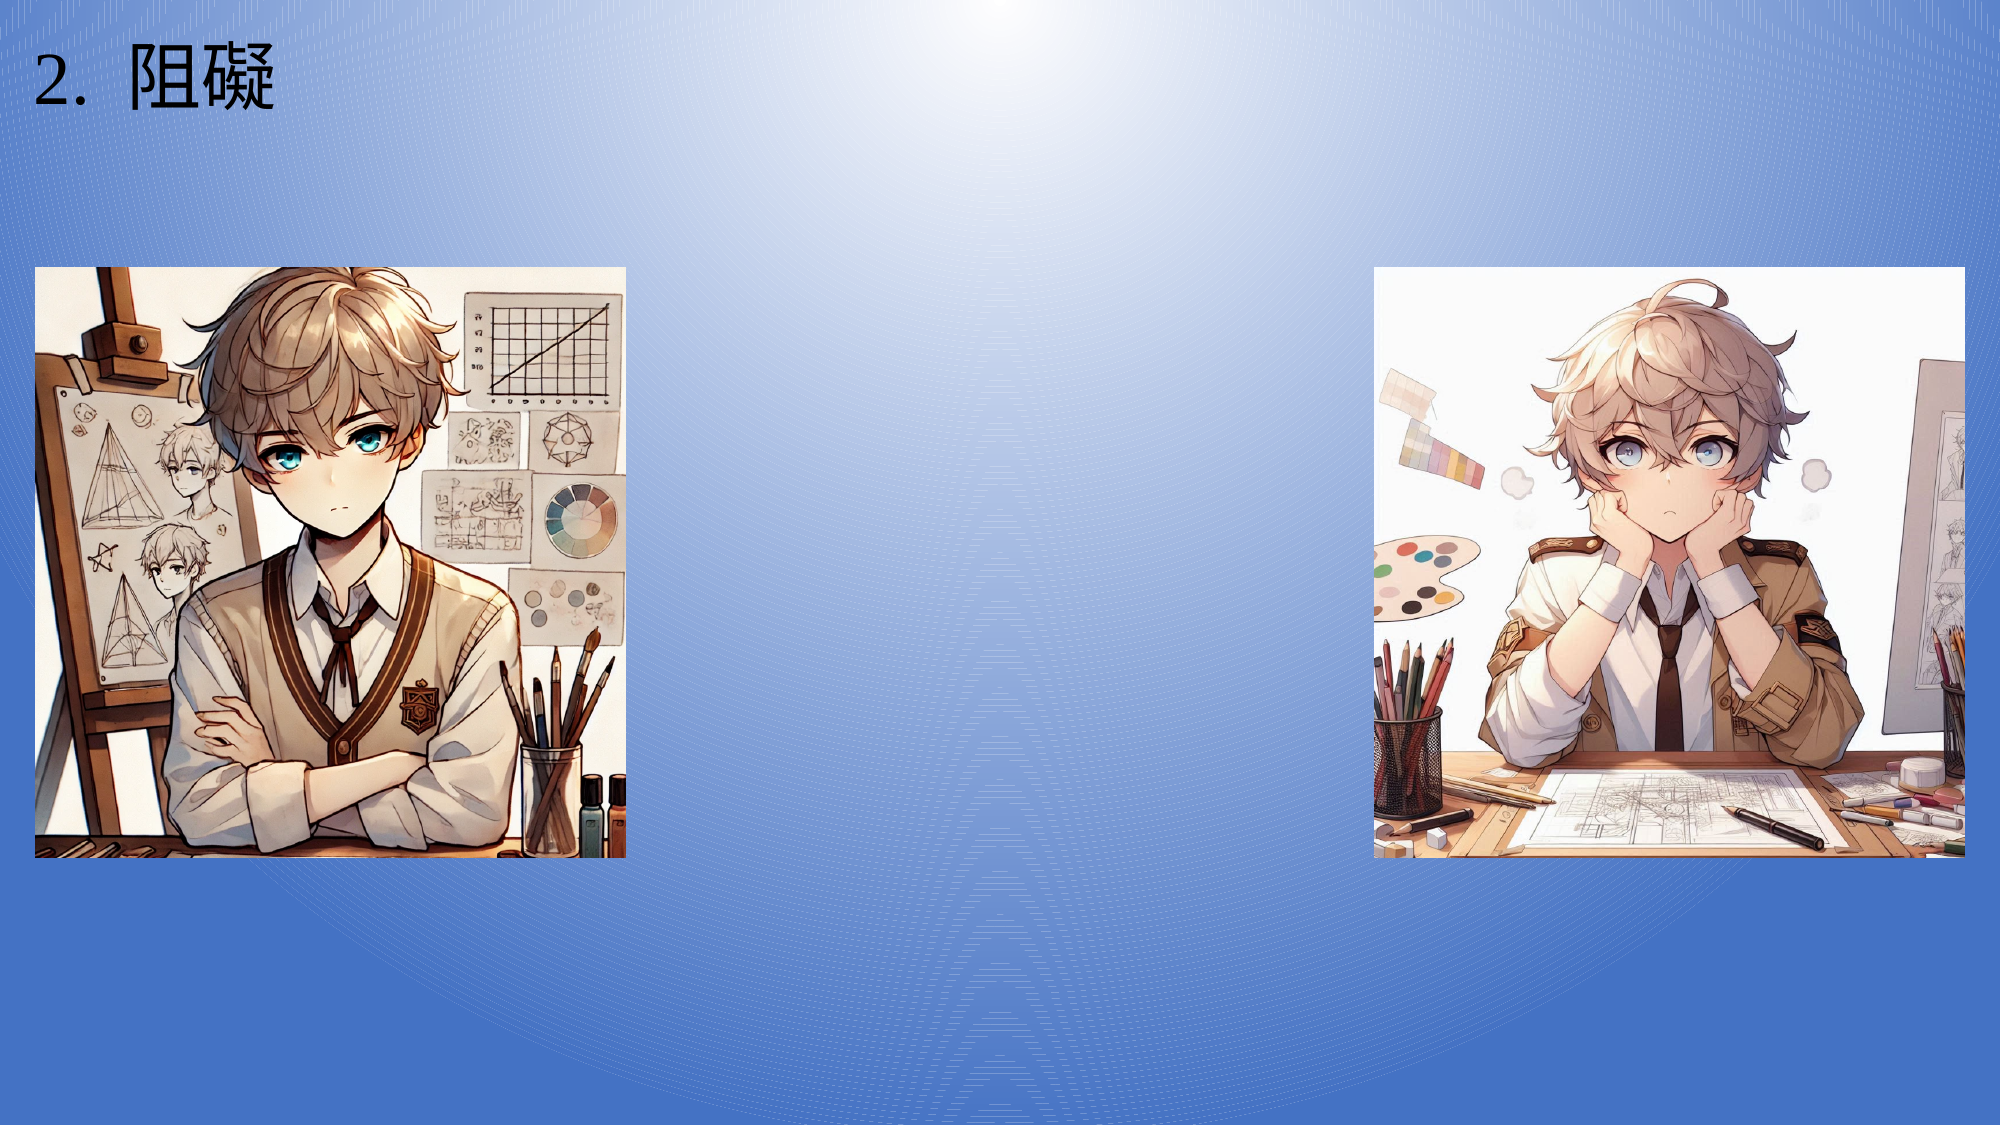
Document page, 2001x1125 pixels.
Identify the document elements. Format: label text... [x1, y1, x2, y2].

picture [35, 267, 626, 858]
title 2. 阻礙 [18, 24, 314, 137]
picture [1374, 267, 1965, 858]
